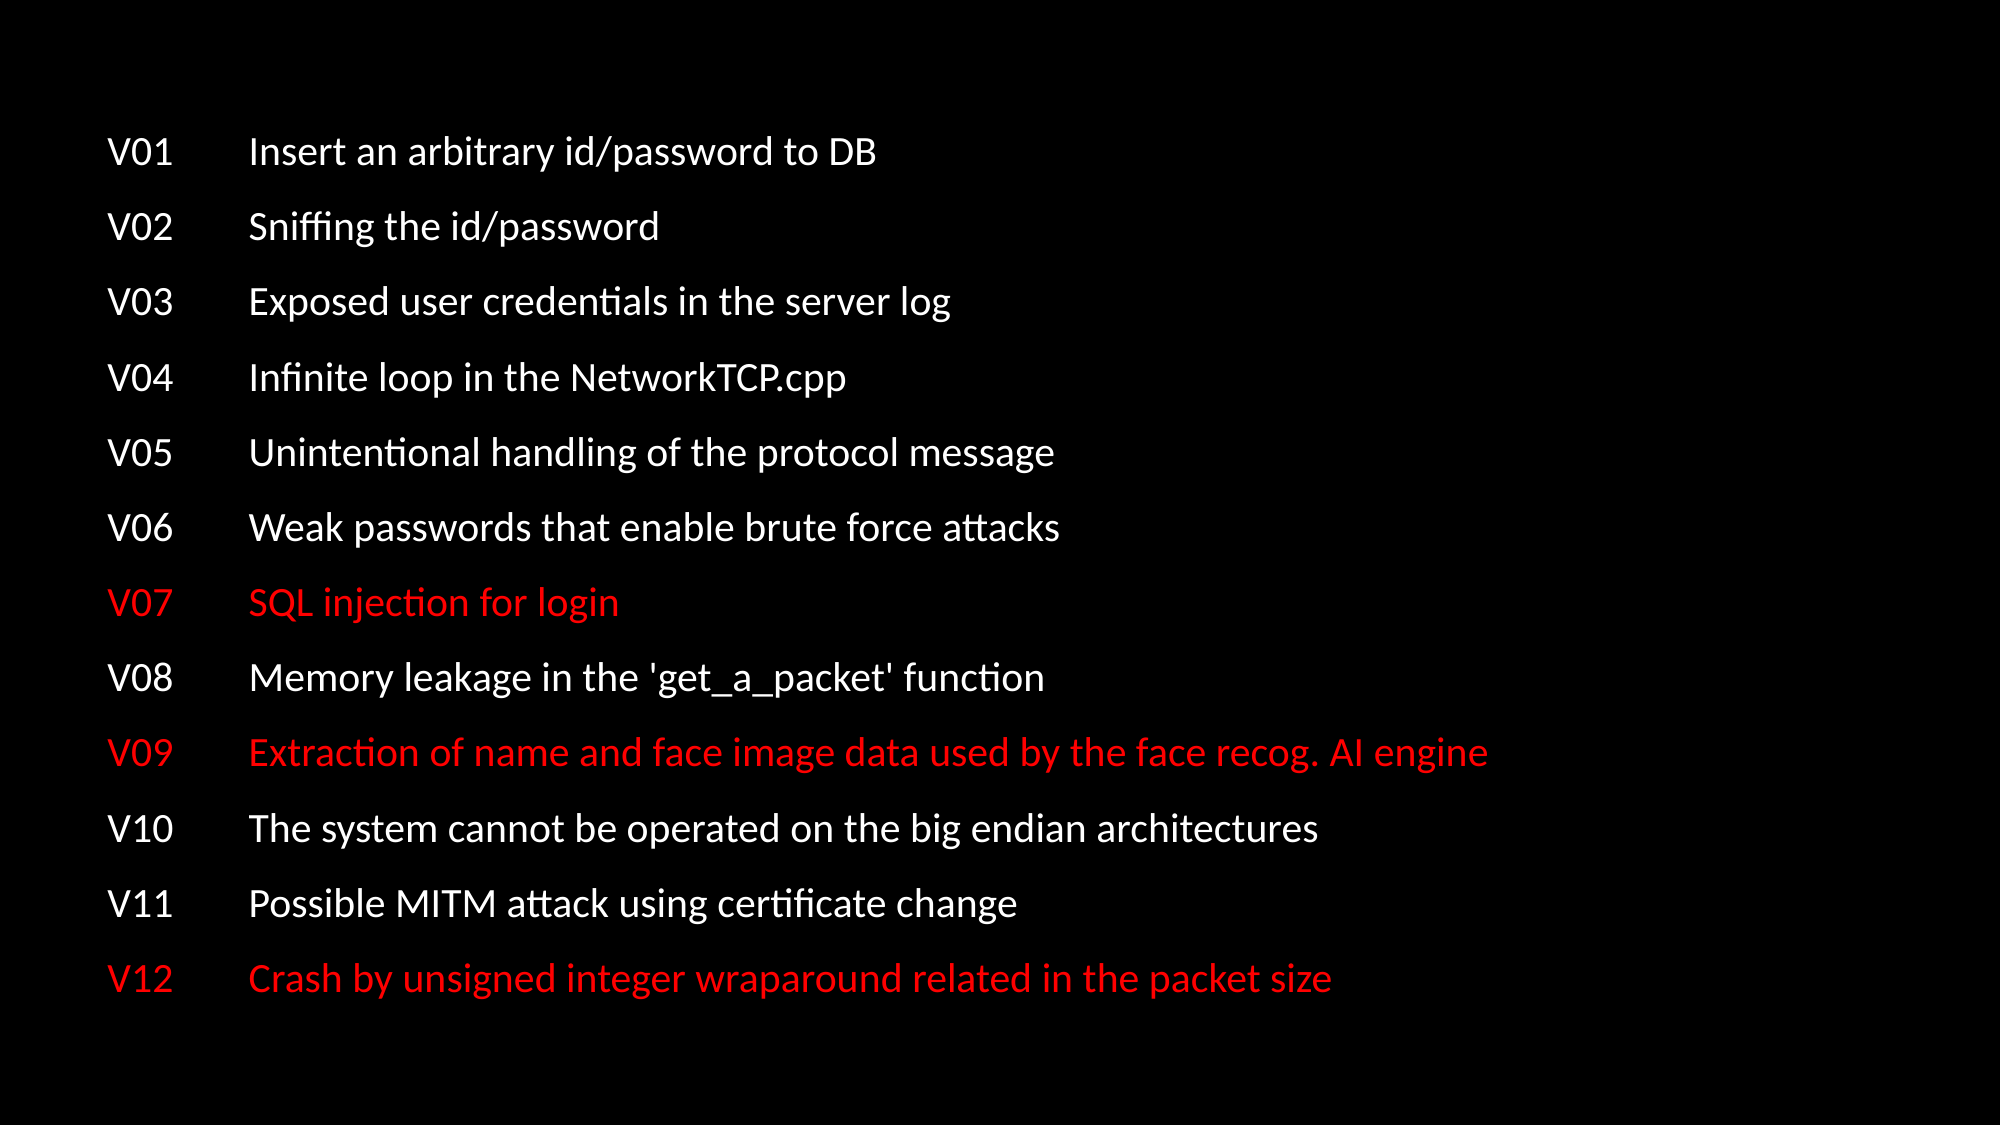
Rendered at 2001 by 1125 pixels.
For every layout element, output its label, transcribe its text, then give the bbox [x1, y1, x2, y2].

table_cell V02 [69, 194, 212, 267]
table_cell V05 [69, 419, 212, 492]
table_cell V04 [69, 344, 212, 417]
table_cell Possible MITM attack using certificate change [214, 870, 1929, 944]
table_cell SQL injection for login [214, 569, 1929, 643]
table_cell Memory leakage in the 'get_a_packet' function [214, 645, 1929, 718]
table_cell Unintentional handling of the protocol message [214, 419, 1929, 492]
table_cell V09 [69, 720, 212, 793]
table_header V01 [69, 118, 212, 192]
table_cell Infinite loop in the NetworkTCP.cpp [214, 344, 1929, 417]
table_cell V08 [69, 645, 212, 718]
table_cell V11 [69, 870, 212, 944]
table_cell V07 [69, 569, 212, 643]
table_cell Sniffing the id/password [214, 194, 1929, 267]
table_cell The system cannot be operated on the big endian architectures [214, 795, 1929, 868]
table_cell V06 [69, 494, 212, 568]
table_cell Crash by unsigned integer wraparound related in the packet size [214, 945, 1929, 1019]
table_cell Exposed user credentials in the server log [214, 269, 1929, 342]
table_cell Extraction of name and face image data used by the face recog. AI engine [214, 720, 1929, 793]
table_cell V12 [69, 945, 212, 1019]
table_cell V03 [69, 269, 212, 342]
table_header Insert an arbitrary id/password to DB [214, 118, 1929, 192]
table_cell V10 [69, 795, 212, 868]
table_cell Weak passwords that enable brute force attacks [214, 494, 1929, 568]
